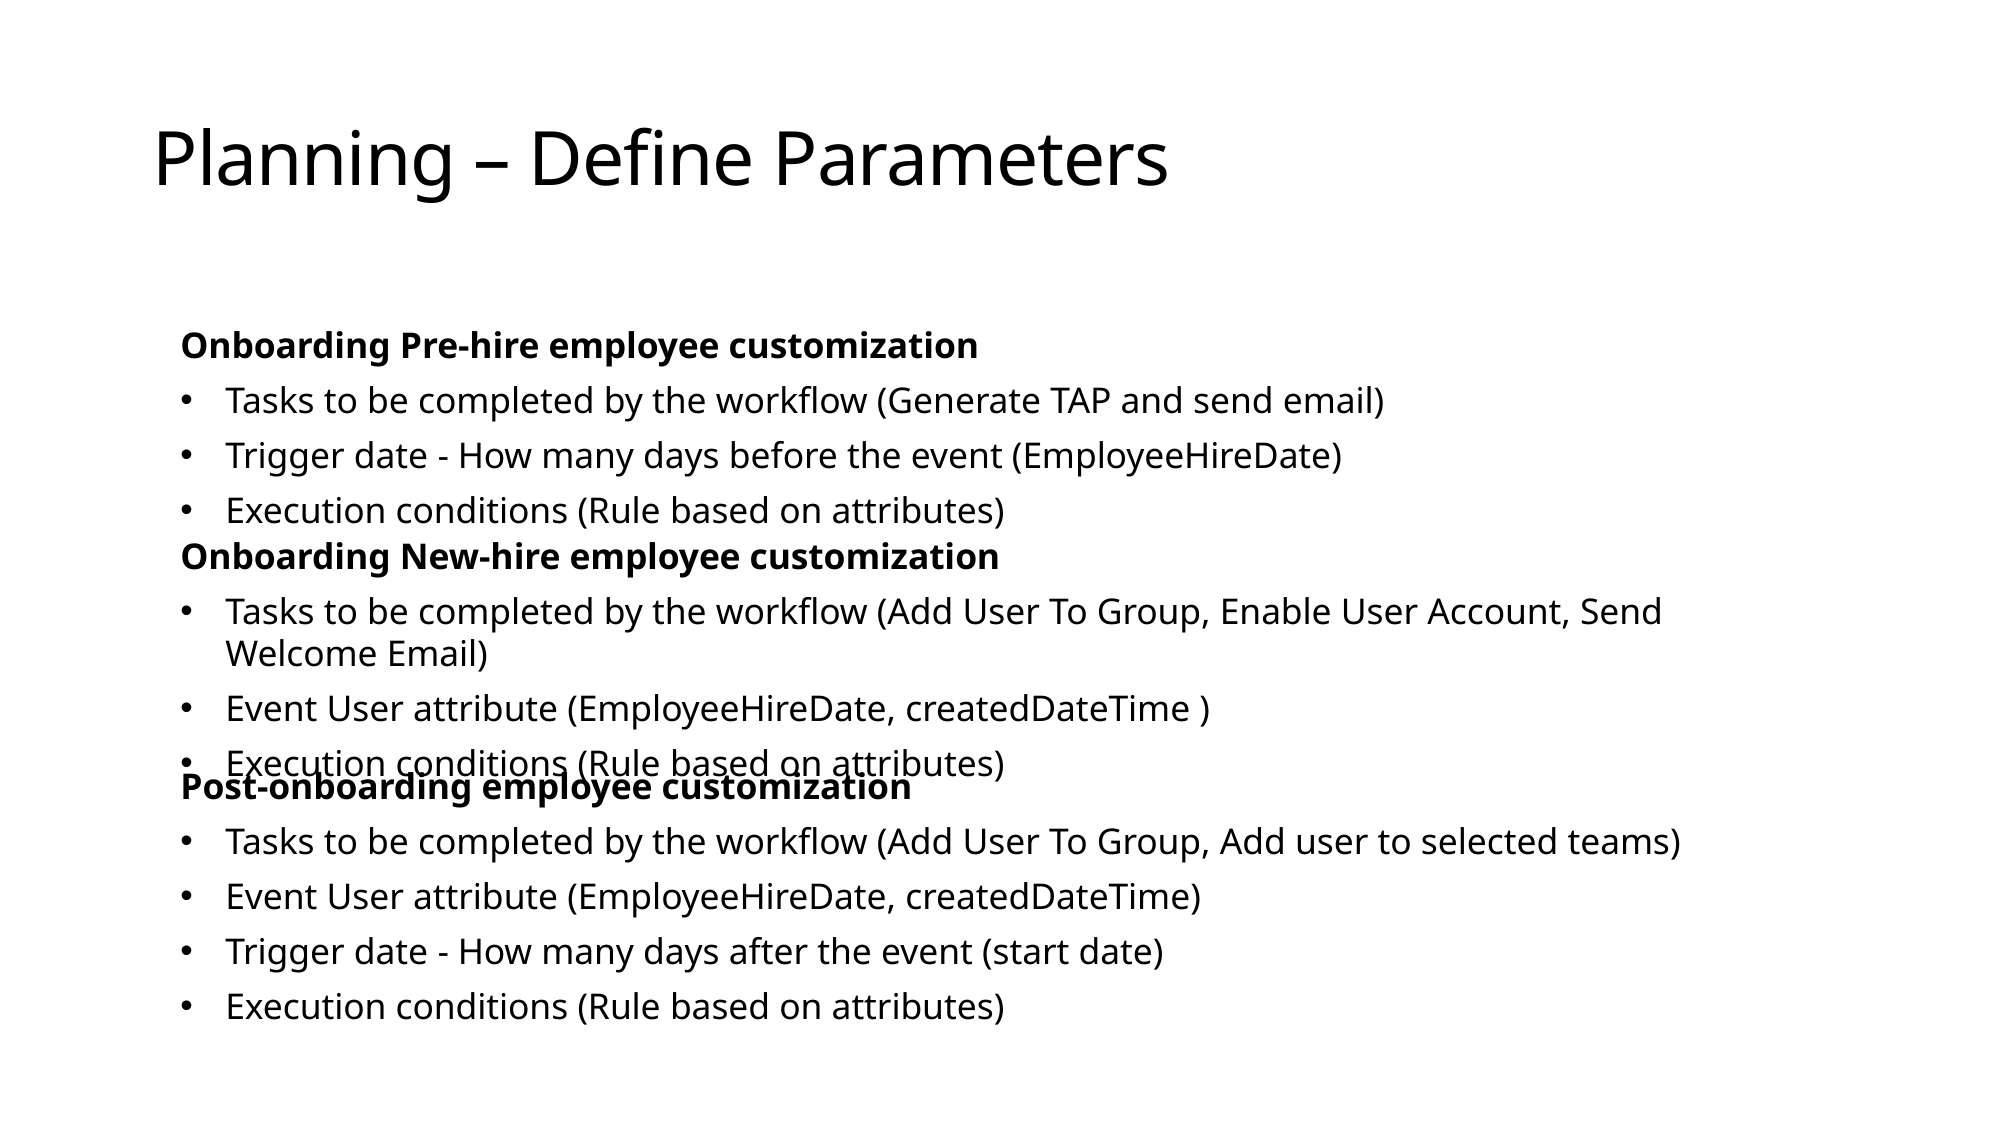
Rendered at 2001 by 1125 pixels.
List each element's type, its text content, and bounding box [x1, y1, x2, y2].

text_box Onboarding Pre-hire employee customization Tasks to be completed by the workflow (Generate TAP and send email) Trigger date - How many days before the event (EmployeeHireDate) Execution conditions (Rule based on attributes) [165, 316, 1835, 526]
title Planning – Define Parameters [138, 41, 1862, 209]
text_box Post-onboarding employee customization Tasks to be completed by the workflow (Add User To Group, Add user to selected teams) Event User attribute (EmployeeHireDate, createdDateTime) Trigger date - How many days after the event (start date) Execution conditions (Rule based on attributes) [165, 757, 1835, 1089]
text_box Onboarding New-hire employee customization Tasks to be completed by the workflow (Add User To Group, Enable User Account, Send Welcome Email) Event User attribute (EmployeeHireDate, createdDateTime ) Execution conditions (Rule based on attributes) [165, 526, 1835, 757]
